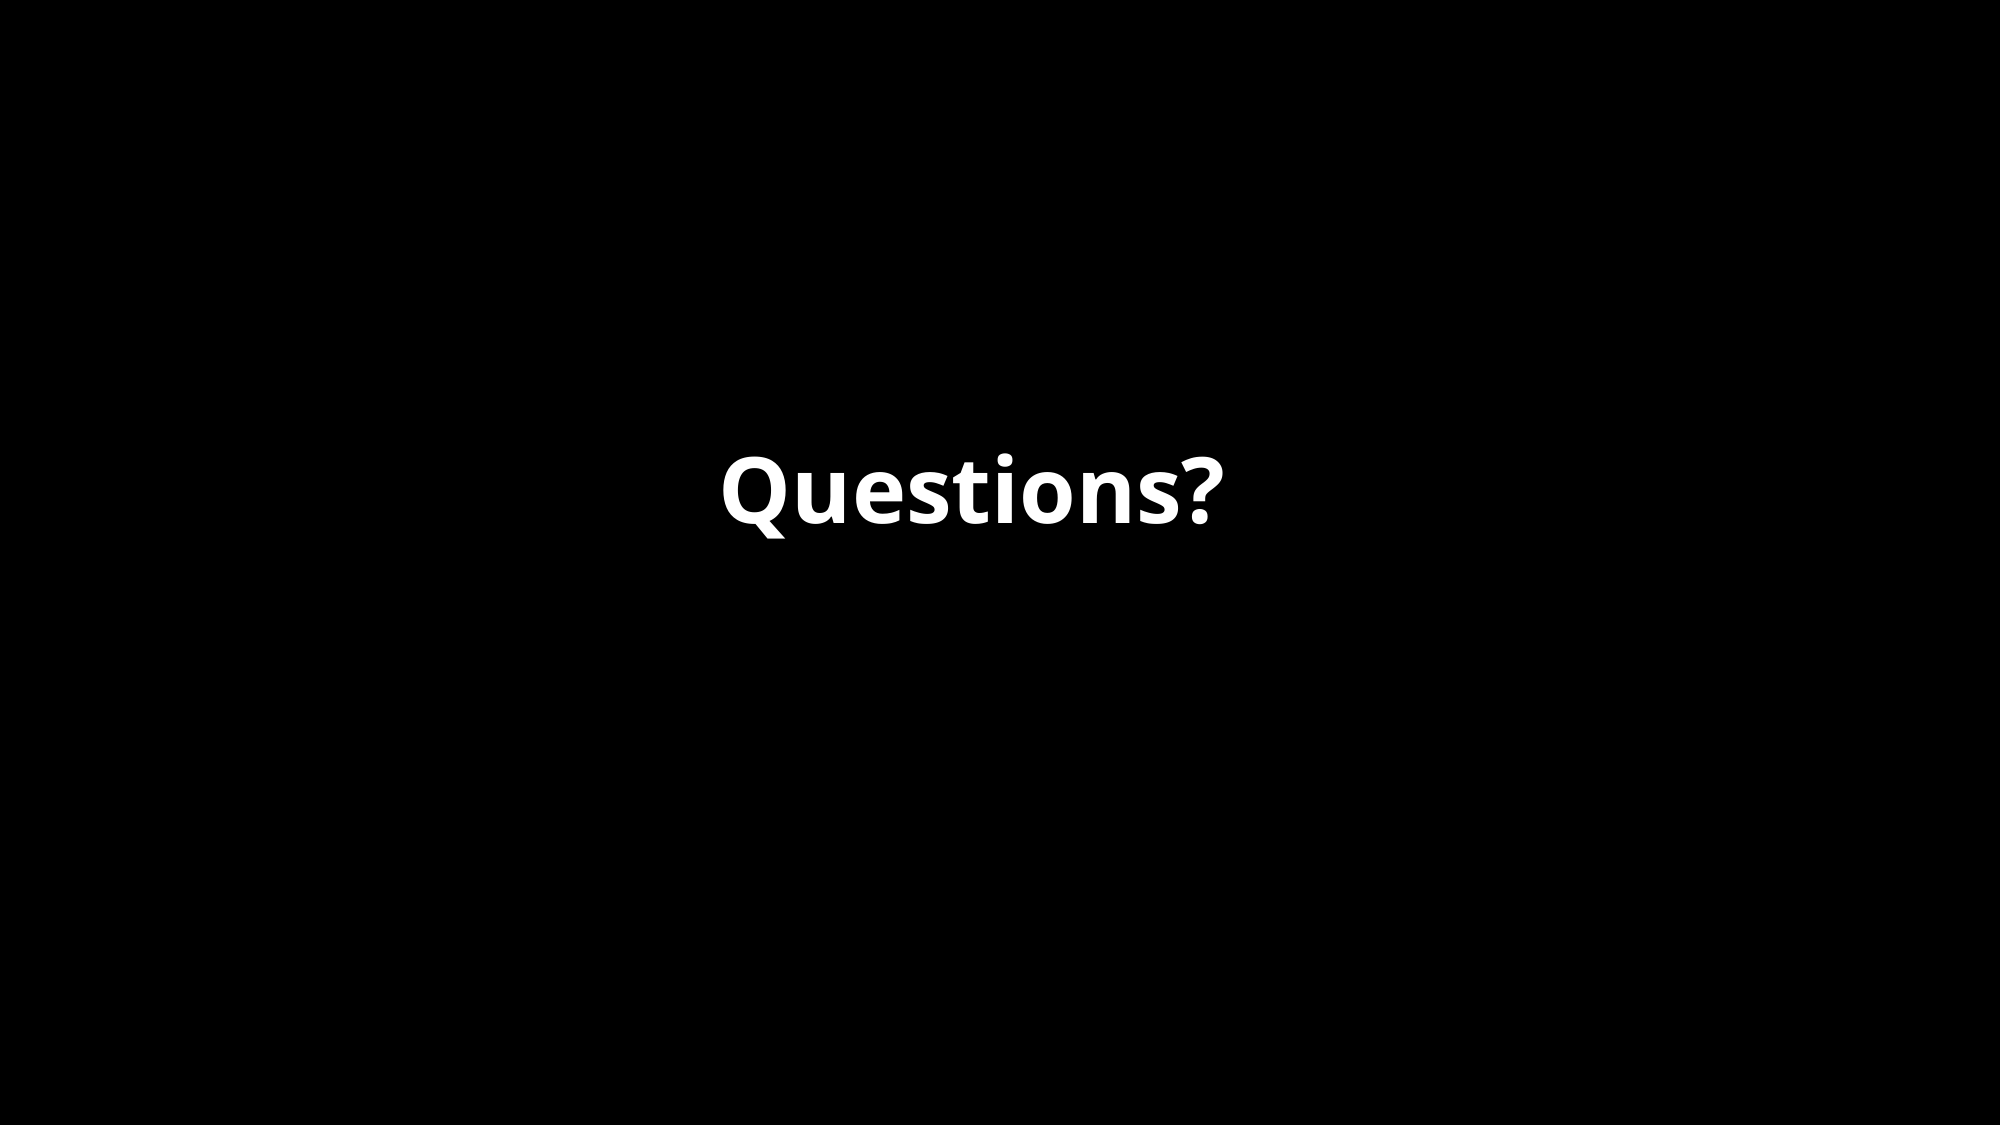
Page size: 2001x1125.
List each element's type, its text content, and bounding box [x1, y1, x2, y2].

title Questions? [109, 385, 1835, 603]
